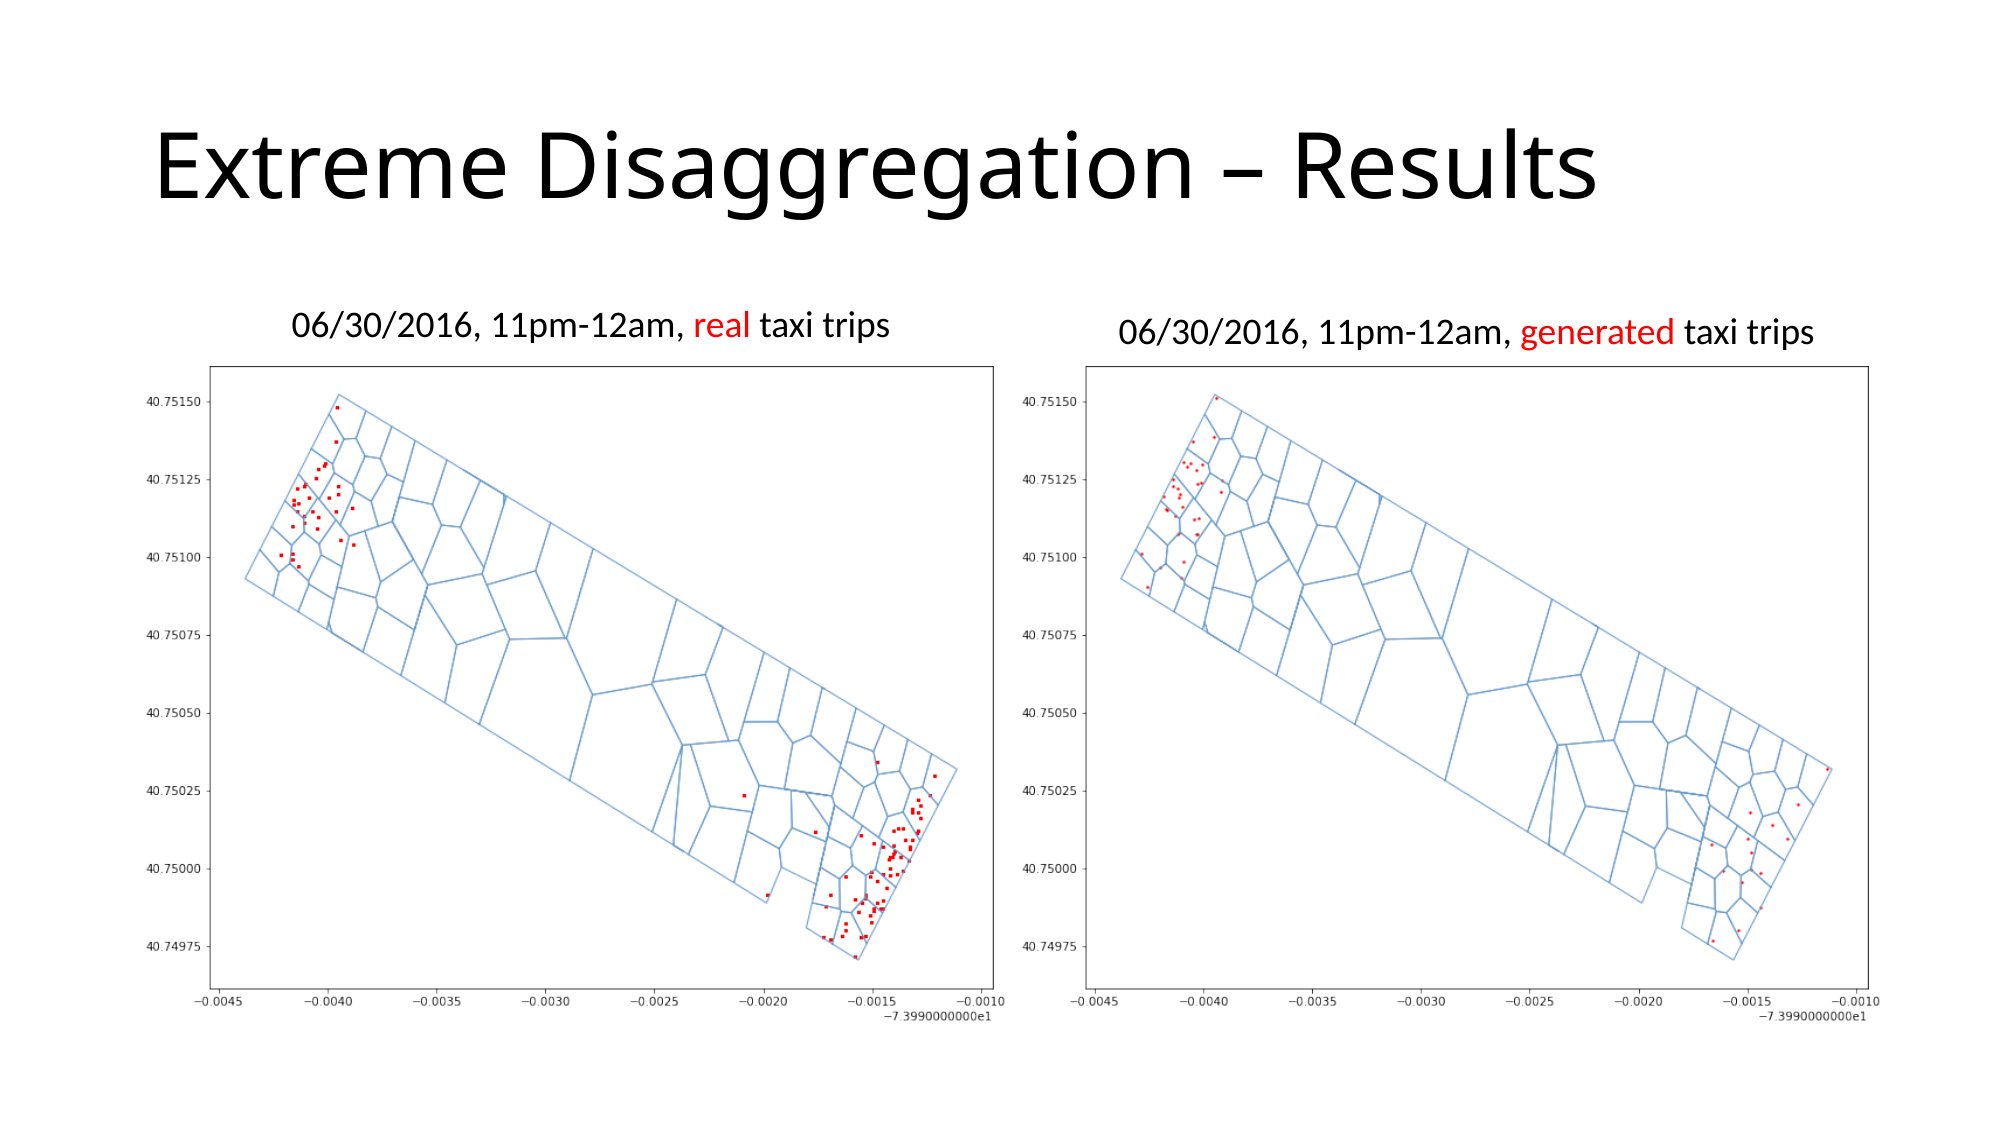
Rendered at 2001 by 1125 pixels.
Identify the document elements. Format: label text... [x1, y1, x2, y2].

title Extreme Disaggregation – Results [137, 59, 1863, 278]
text_box 06/30/2016, 11pm-12am, generated taxi trips [1094, 299, 1840, 359]
text_box 06/30/2016, 11pm-12am, real taxi trips [218, 292, 964, 353]
picture [137, 358, 1889, 1031]
